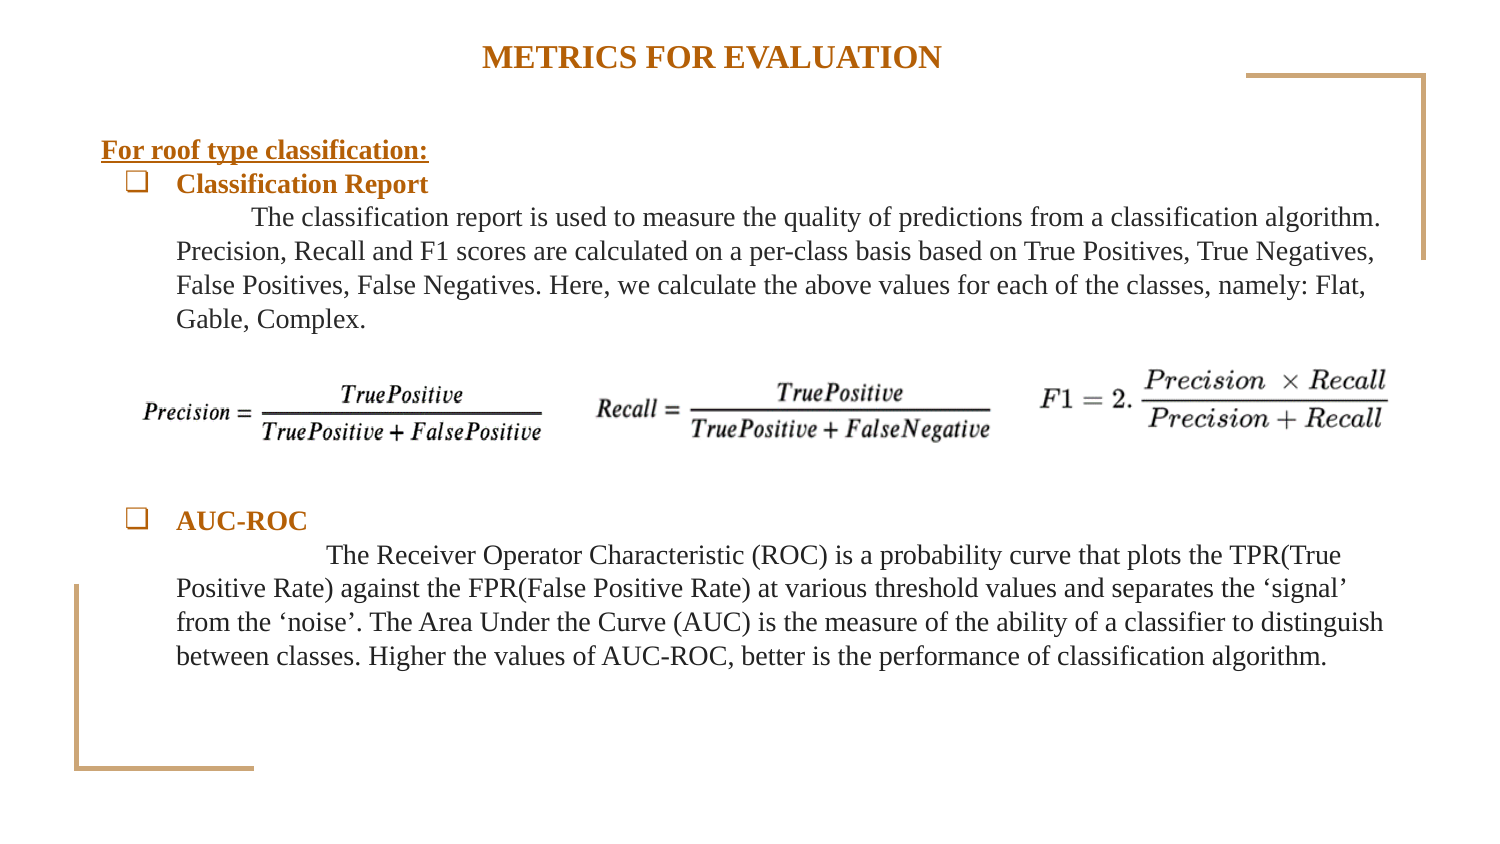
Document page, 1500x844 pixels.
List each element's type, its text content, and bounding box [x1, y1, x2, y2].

picture [588, 359, 1004, 455]
text_box For roof type classification: Classification Report The classification report is used to measure the quality of predictions from a classification algorithm. Precision, Recall and F1 scores are calculated on a per-class basis based on True Positives, True Negatives, False Positives, False Negatives. Here, we calculate the above values for each of the classes, namely: Flat, Gable, Complex. AUC-ROC The Receiver Operator Characteristic (ROC) is a probability curve that plots the TPR(True Positive Rate) against the FPR(False Positive Rate) at various threshold values and separates the ‘signal’ from the ‘noise’. The Area Under the Curve (AUC) is the measure of the ability of a classifier to distinguish between classes. Higher the values of AUC-ROC, better is the performance of classification algorithm. [86, 116, 1416, 686]
text_box METRICS FOR EVALUATION [249, 19, 1176, 90]
picture [120, 352, 558, 465]
picture [1027, 359, 1396, 441]
